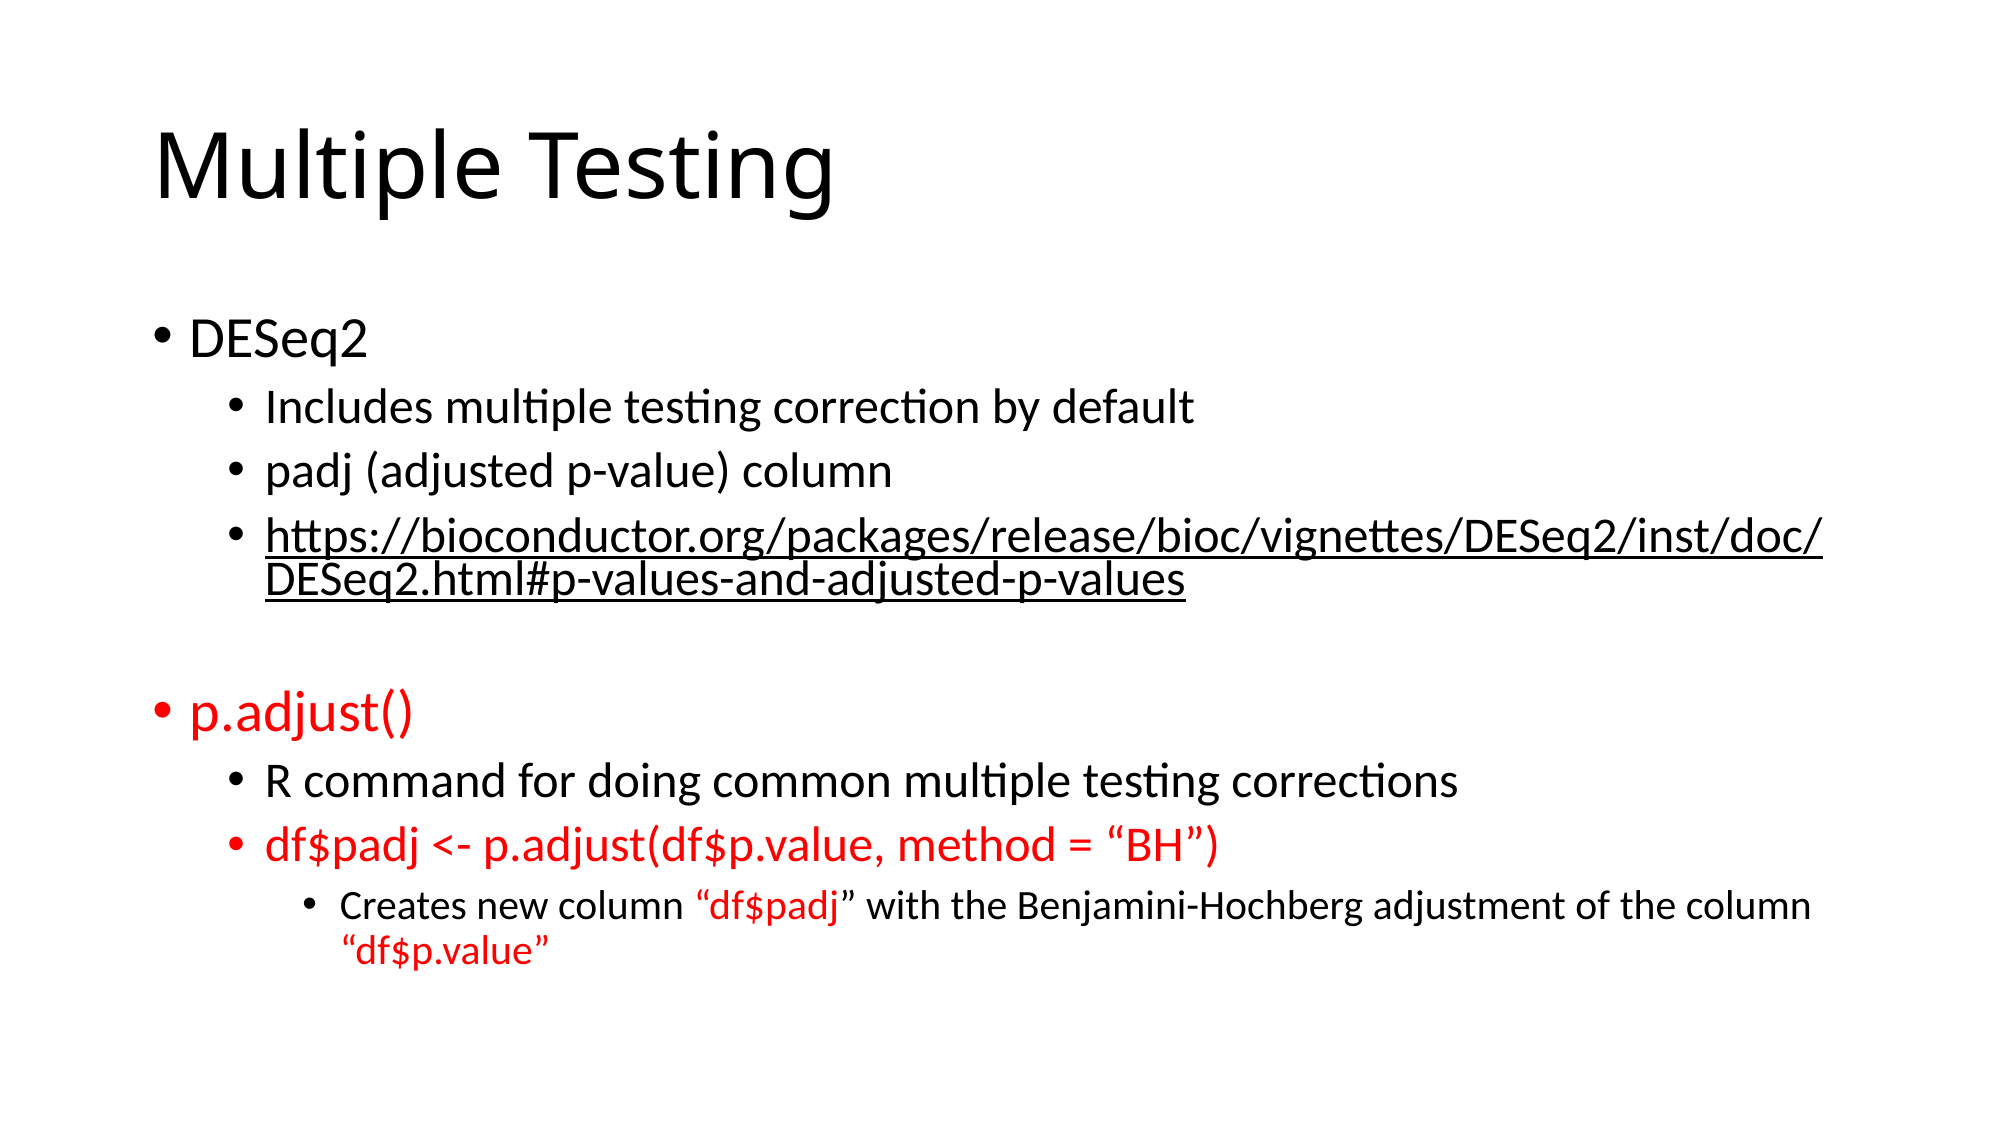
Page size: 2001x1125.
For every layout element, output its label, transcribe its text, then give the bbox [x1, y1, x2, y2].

title Multiple Testing [137, 59, 1863, 278]
list DESeq2 Includes multiple testing correction by default padj (adjusted p-value) column https://bioconductor.org/packages/release/bioc/vignettes/DESeq2/inst/doc/DESeq2.html#p-values-and-adjusted-p-values p.adjust() R command for doing common multiple testing corrections df$padj <- p.adjust(df$p.value, method = “BH”) Creates new column “df$padj” with the Benjamini-Hochberg adjustment of the column “df$p.value” [137, 299, 1863, 1014]
